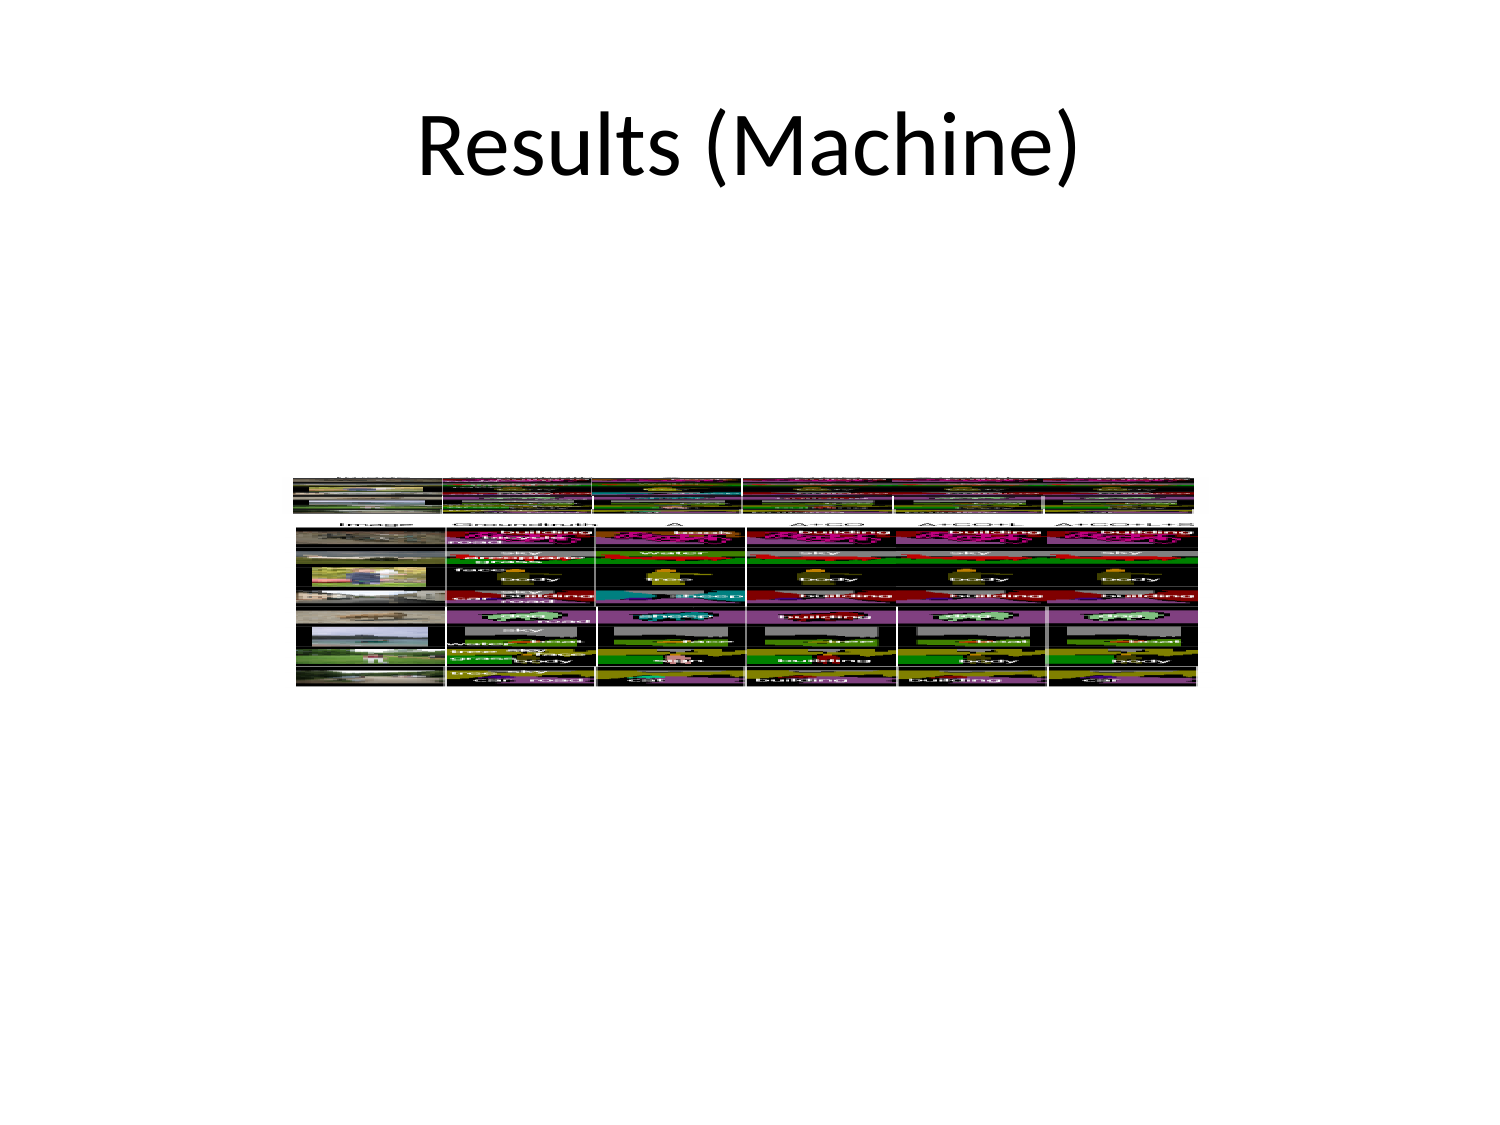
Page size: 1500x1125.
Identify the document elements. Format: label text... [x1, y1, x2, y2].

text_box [281, 477, 1210, 514]
title Results (Machine) [75, 45, 1425, 233]
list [285, 522, 1213, 689]
